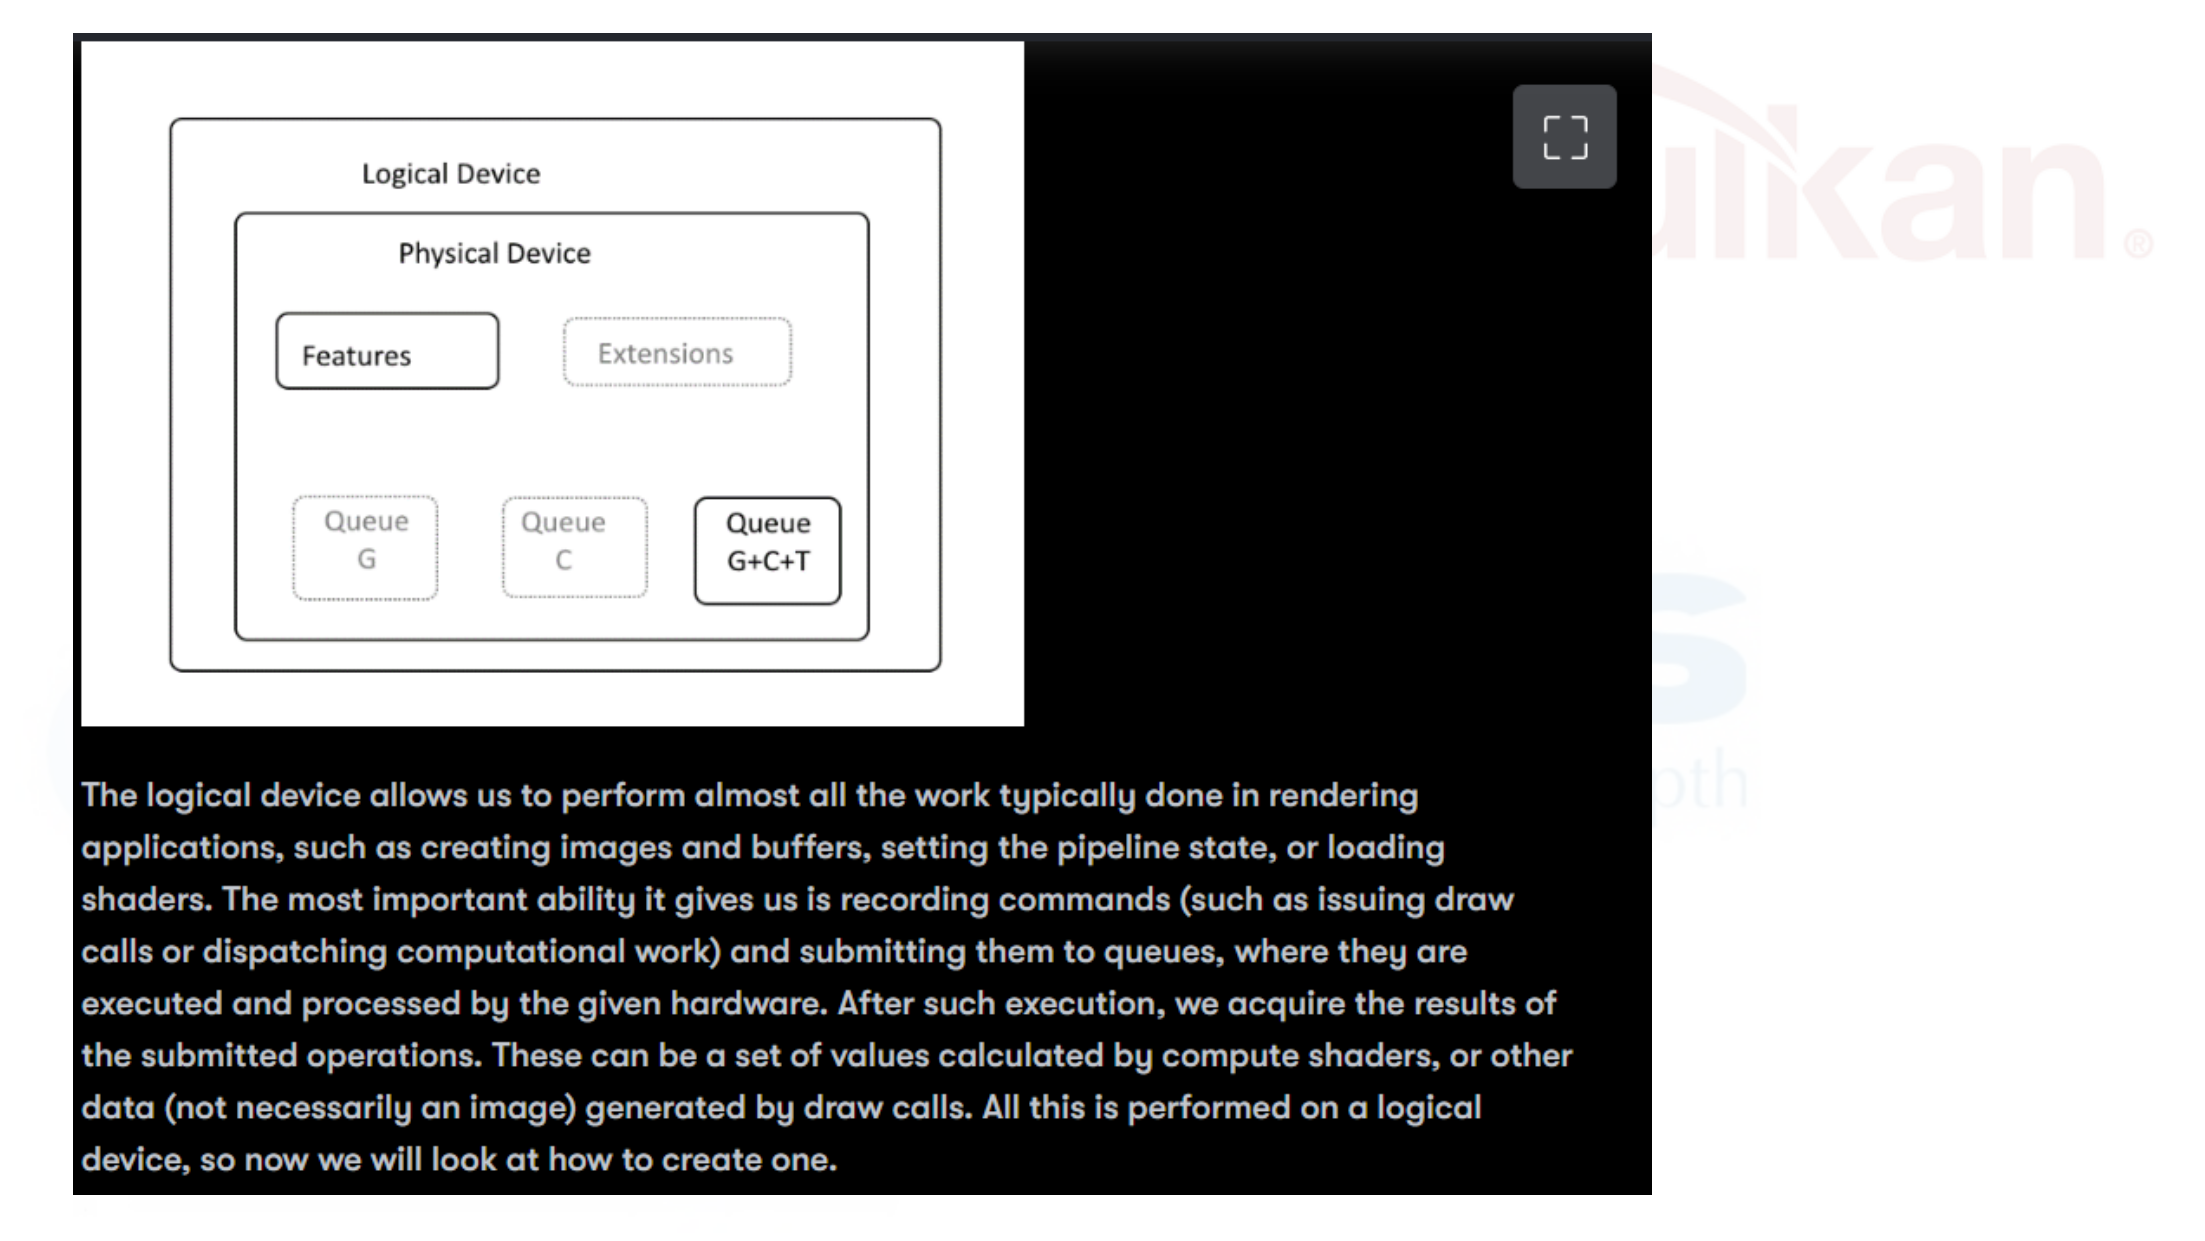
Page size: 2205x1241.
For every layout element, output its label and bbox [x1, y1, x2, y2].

picture [73, 33, 1652, 1195]
